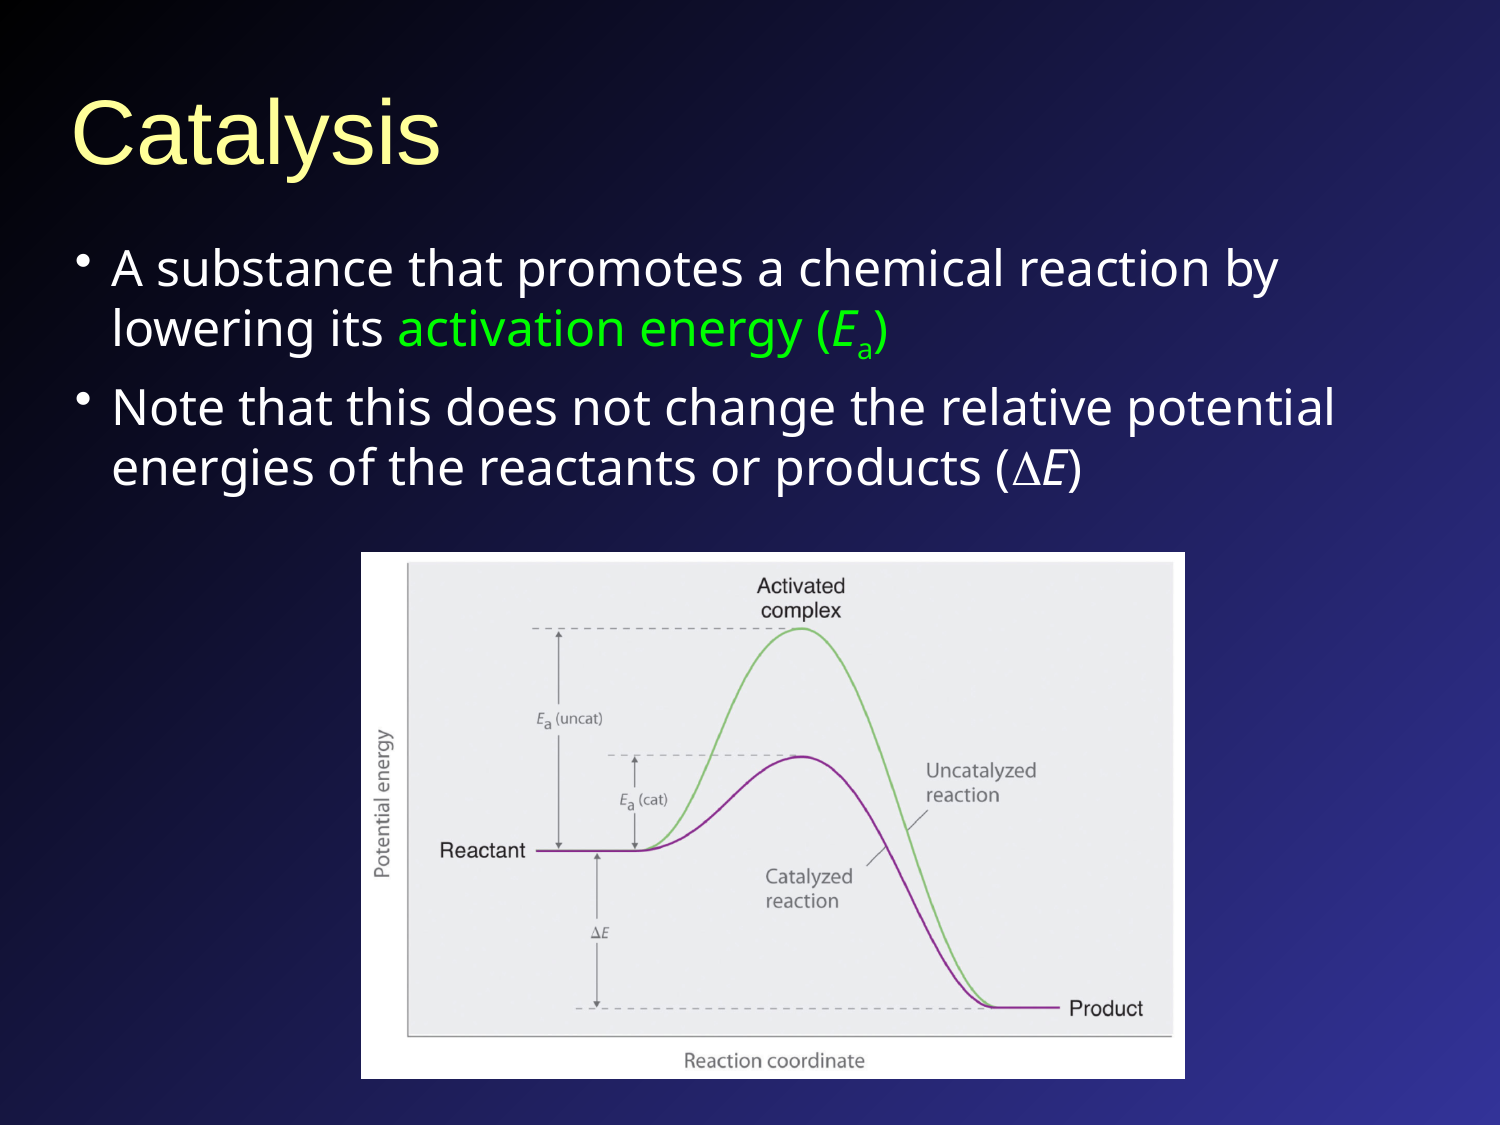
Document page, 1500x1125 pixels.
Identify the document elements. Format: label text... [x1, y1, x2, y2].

list A substance that promotes a chemical reaction by lowering its activation energy (Ea) Note that this does not change the relative potential energies of the reactants or products (DE) [59, 228, 1437, 1006]
picture [361, 552, 1185, 1079]
title Catalysis [55, 65, 1435, 192]
